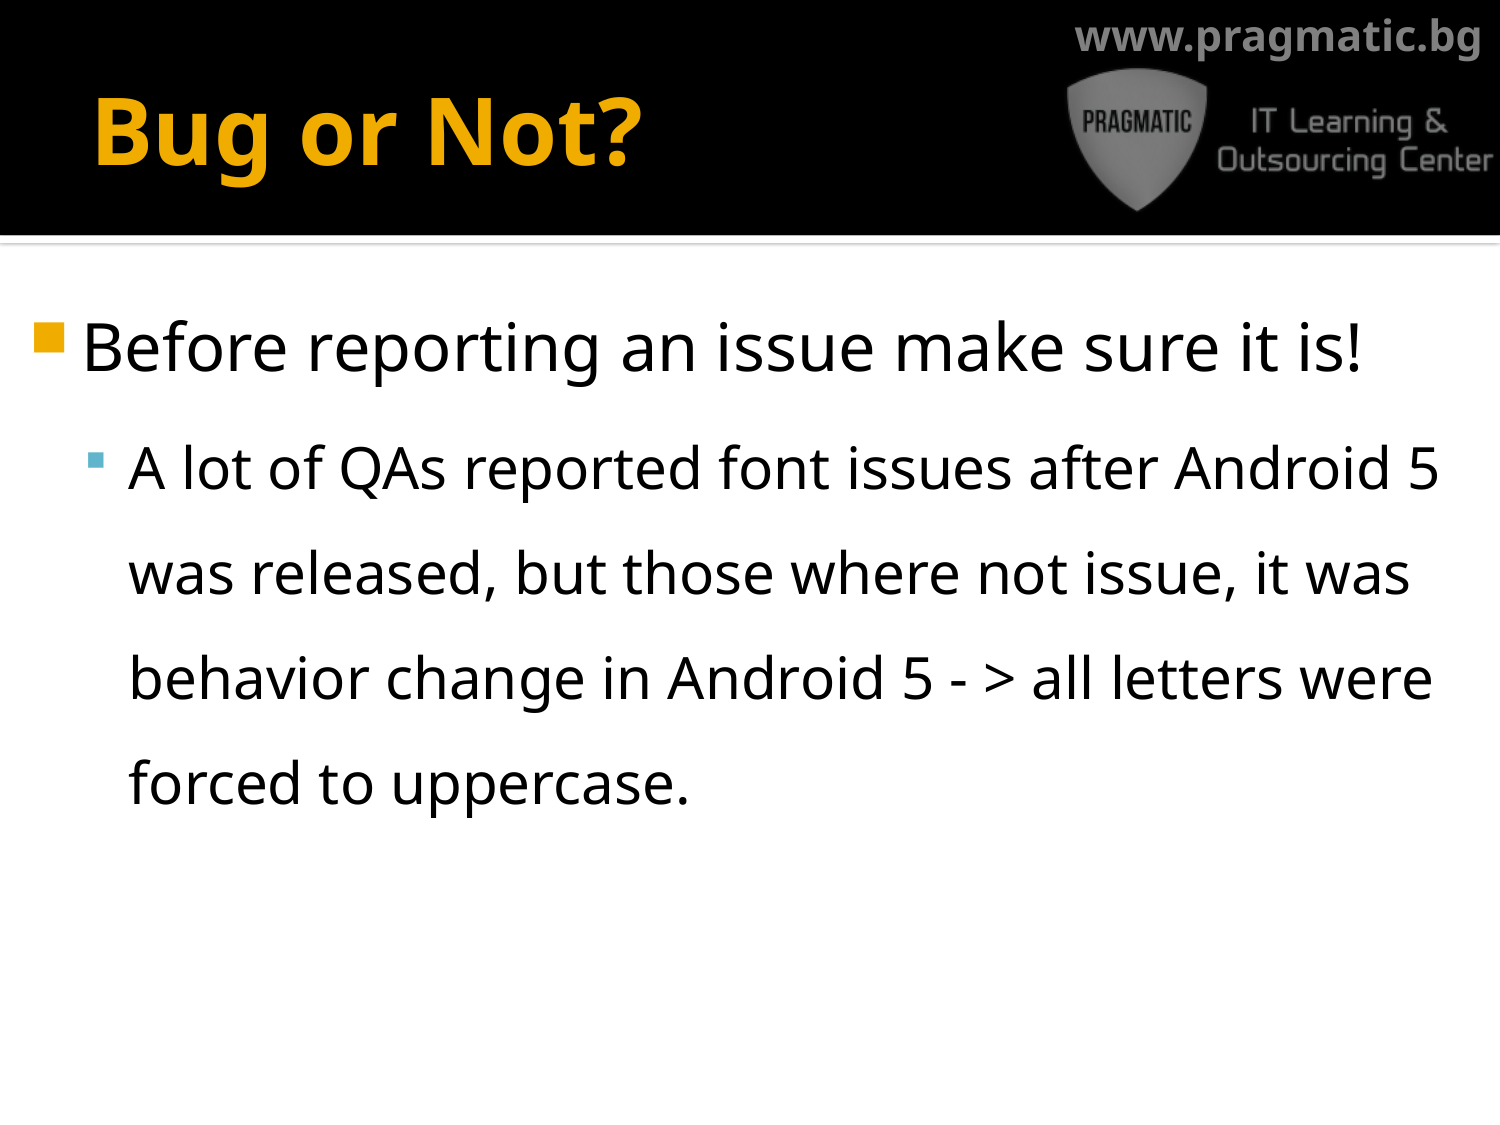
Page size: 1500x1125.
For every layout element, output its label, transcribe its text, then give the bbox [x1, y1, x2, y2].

title Bug or Not? [75, 24, 1063, 231]
picture [1063, 62, 1500, 217]
list Before reporting an issue make sure it is! A lot of QAs reported font issues after Android 5 was released, but those where not issue, it was behavior change in Android 5 - > all letters were forced to uppercase. [0, 249, 1500, 1125]
